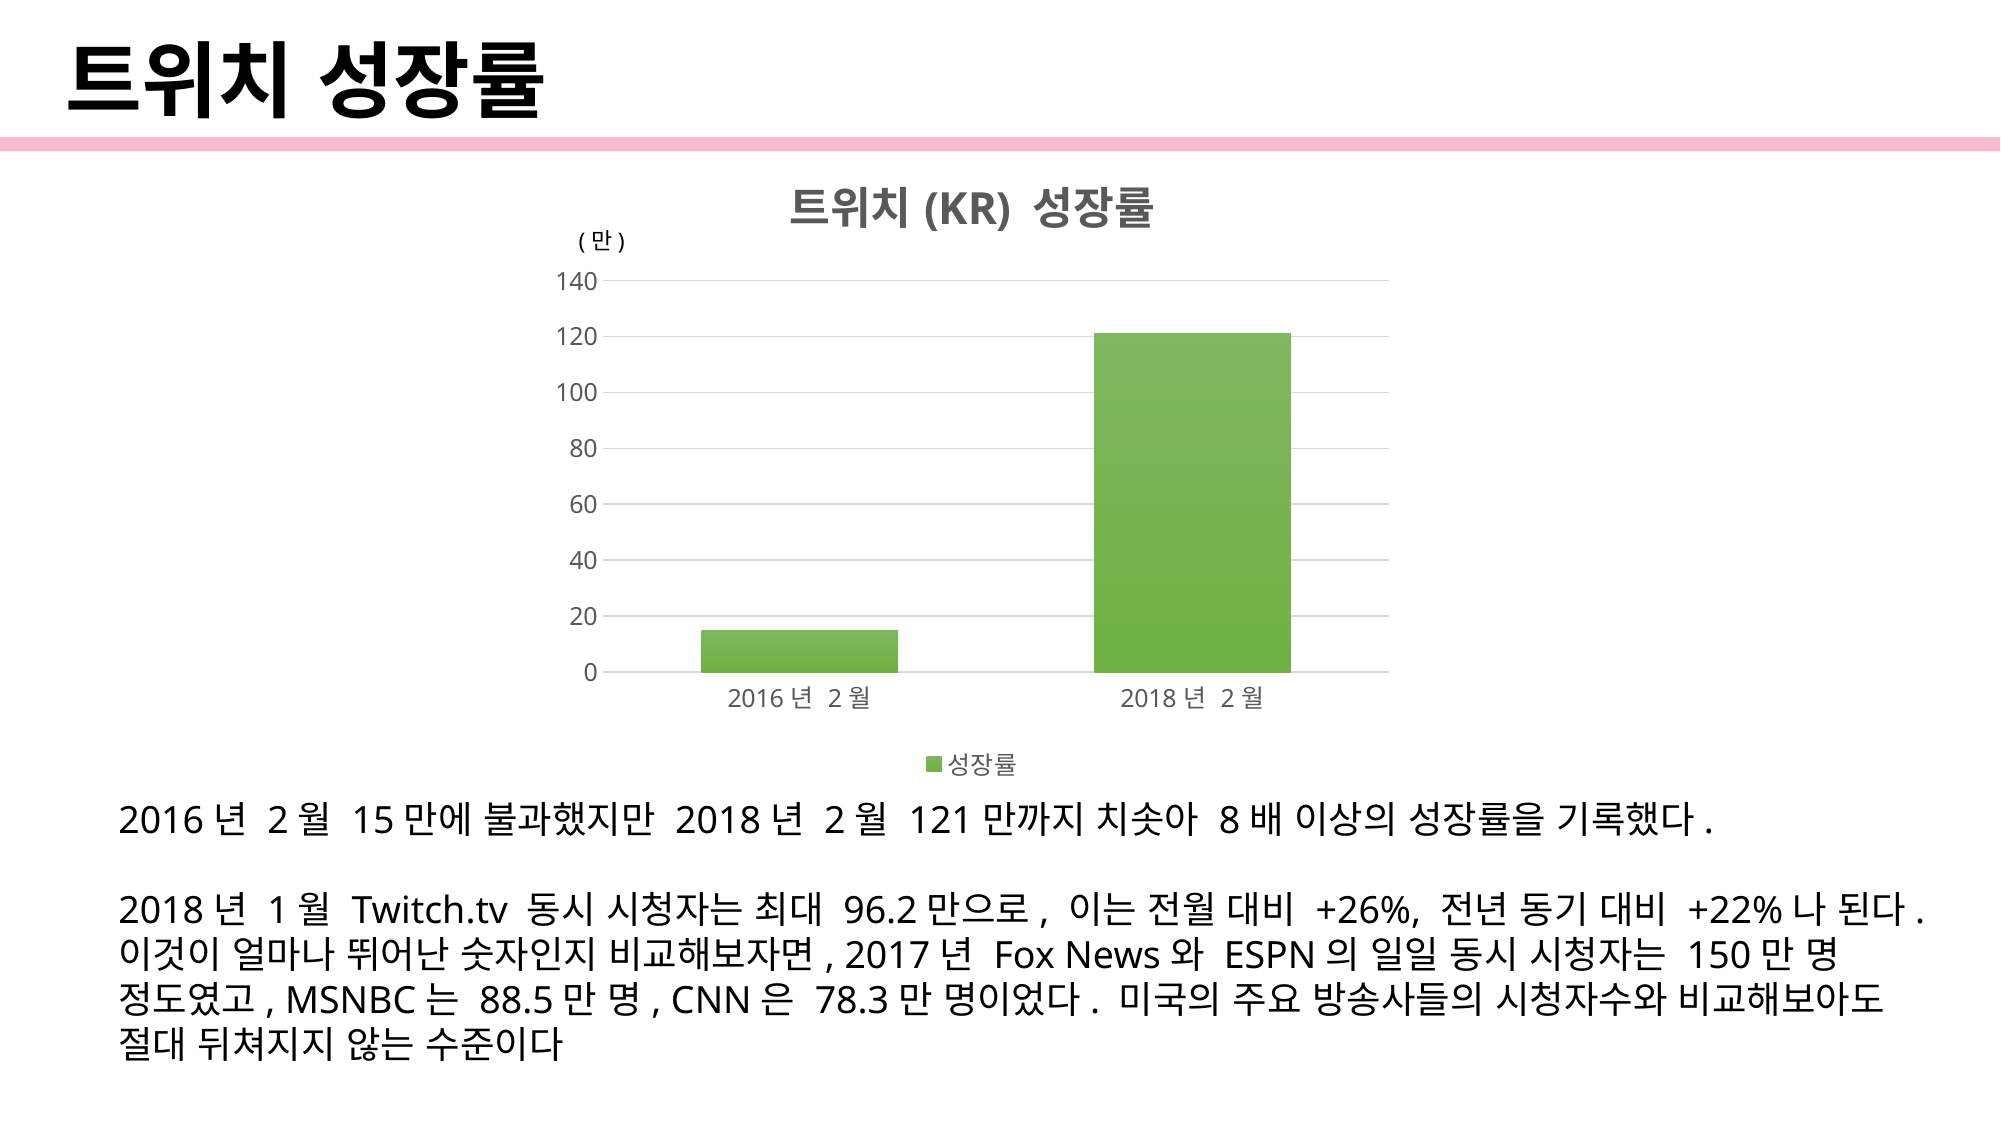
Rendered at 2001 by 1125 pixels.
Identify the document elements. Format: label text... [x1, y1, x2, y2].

text_box [0, 137, 2000, 152]
text_box 2016년 2월 15만에 불과했지만 2018년 2월 121만까지 치솟아 8배 이상의 성장률을 기록했다. 2018년 1월 Twitch.tv 동시 시청자는 최대 96.2만으로, 이는 전월 대비 +26%, 전년 동기 대비 +22%나 된다. 이것이 얼마나 뛰어난 숫자인지 비교해보자면, 2017년 Fox News와 ESPN의 일일 동시 시청자는 150만 명 정도였고, MSNBC는 88.5만 명, CNN은 78.3만 명이었다. 미국의 주요 방송사들의 시청자수와 비교해보아도 절대 뒤쳐지지 않는 수준이다 [103, 788, 1941, 1074]
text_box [537, 140, 1407, 789]
text_box 트위치 성장률 [50, 21, 563, 136]
